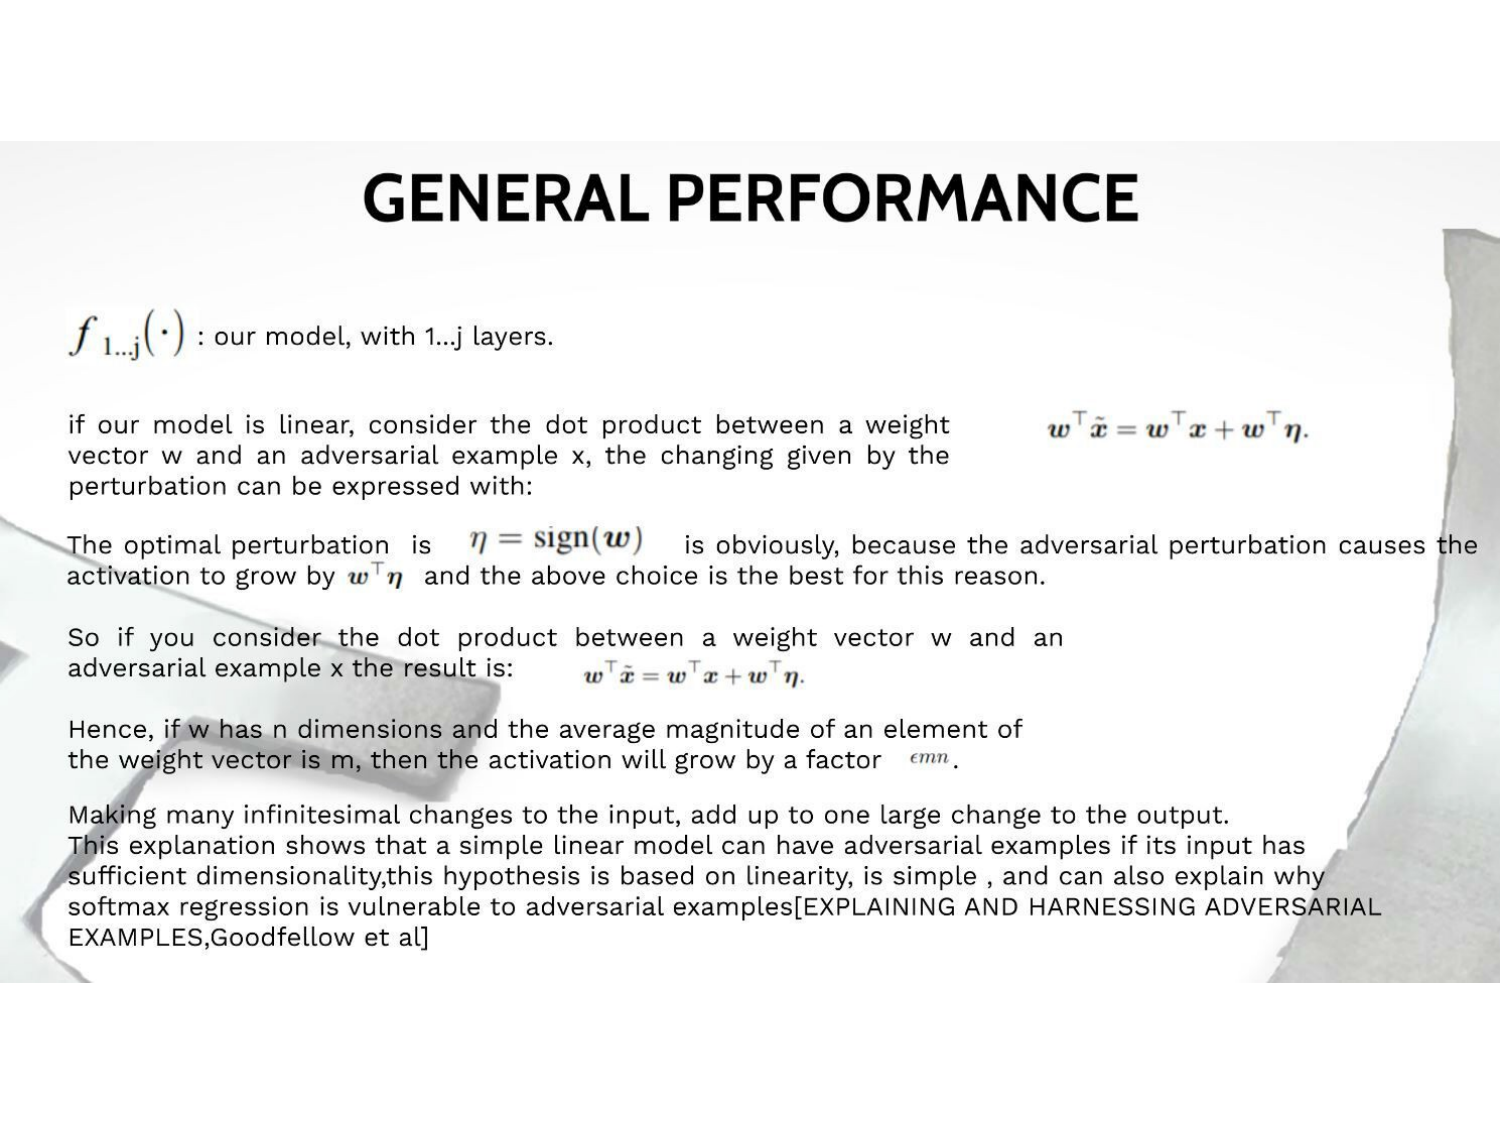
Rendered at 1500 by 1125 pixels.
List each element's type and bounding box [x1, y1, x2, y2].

text_box [0, 141, 1500, 983]
